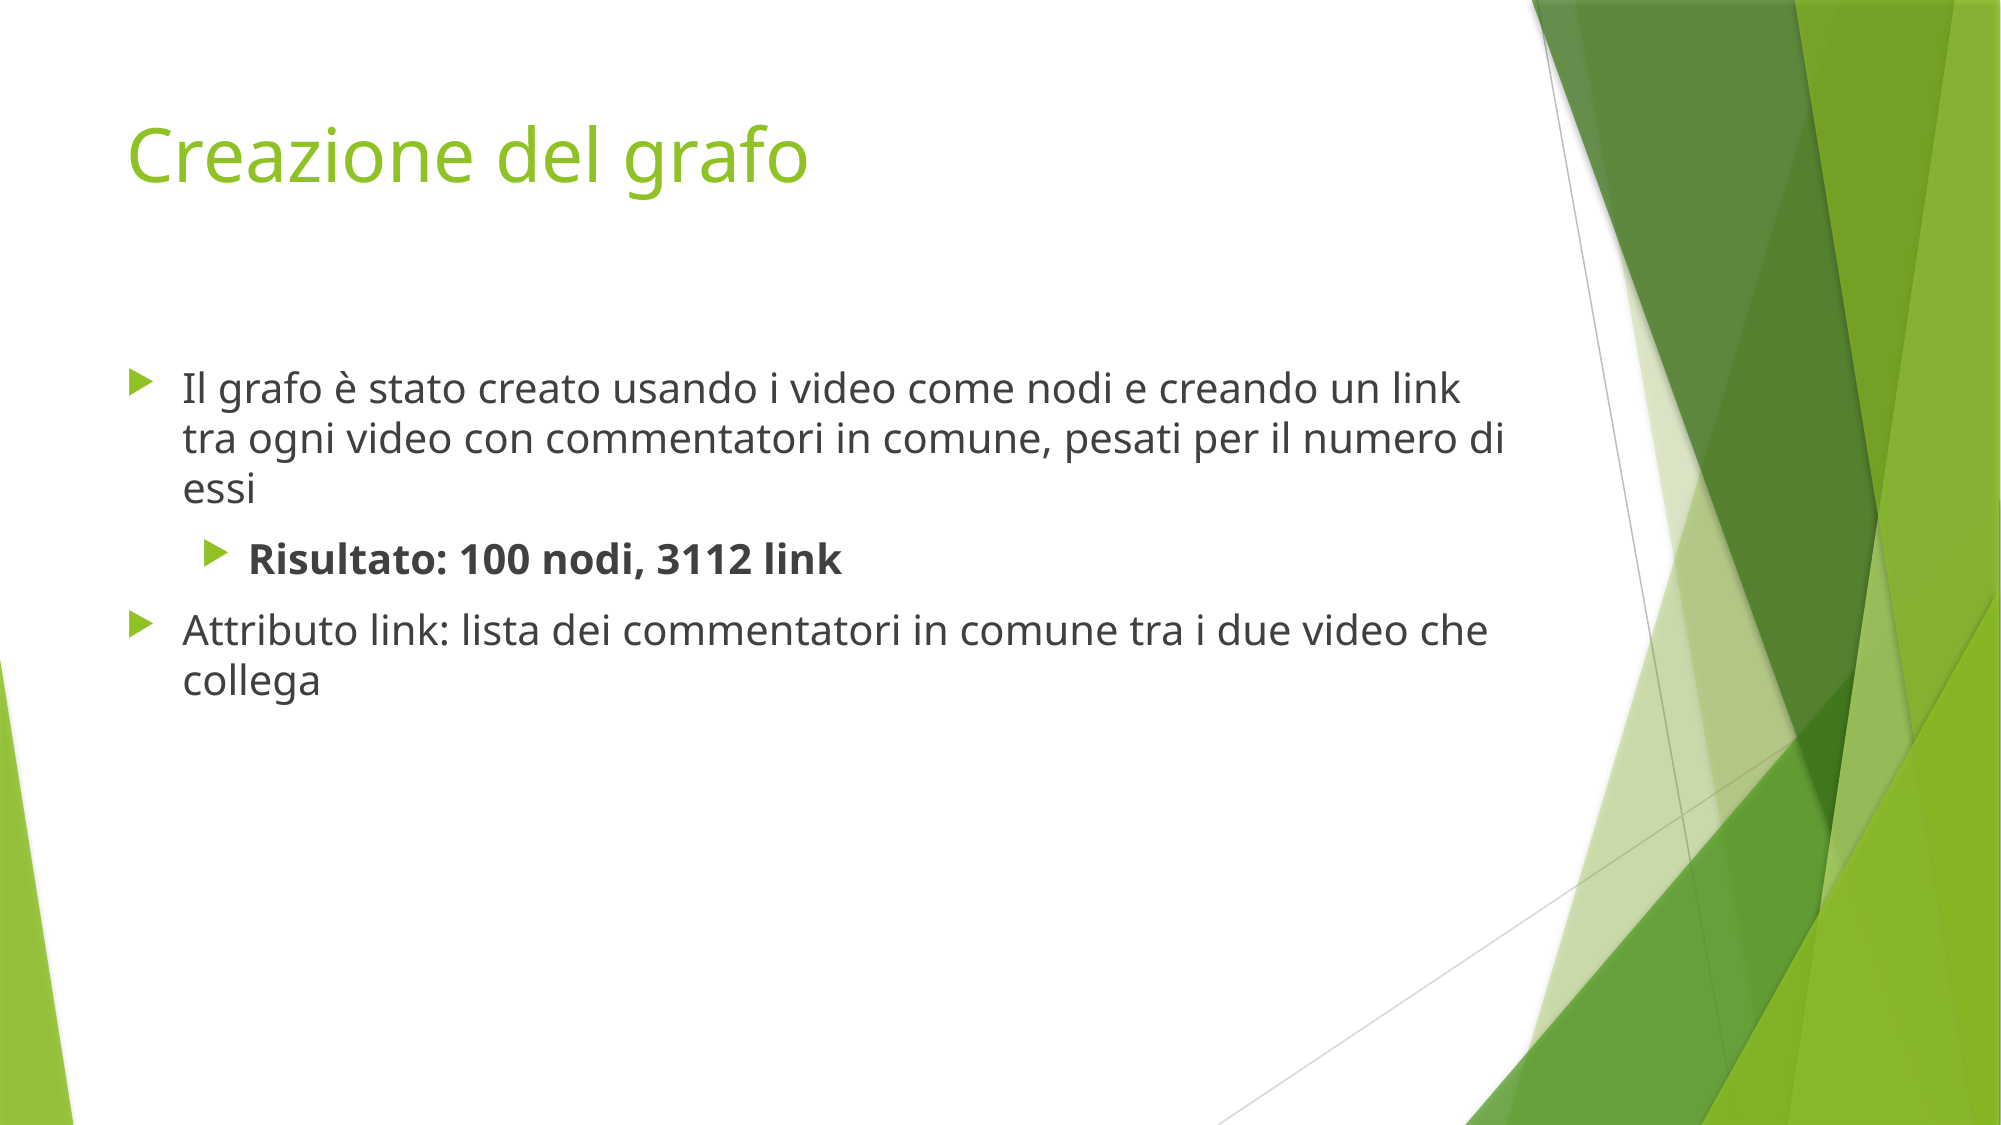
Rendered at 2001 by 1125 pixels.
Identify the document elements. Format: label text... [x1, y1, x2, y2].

list Il grafo è stato creato usando i video come nodi e creando un link tra ogni video con commentatori in comune, pesati per il numero di essi Risultato: 100 nodi, 3112 link Attributo link: lista dei commentatori in comune tra i due video che collega [111, 354, 1522, 992]
title Creazione del grafo [111, 99, 1522, 317]
